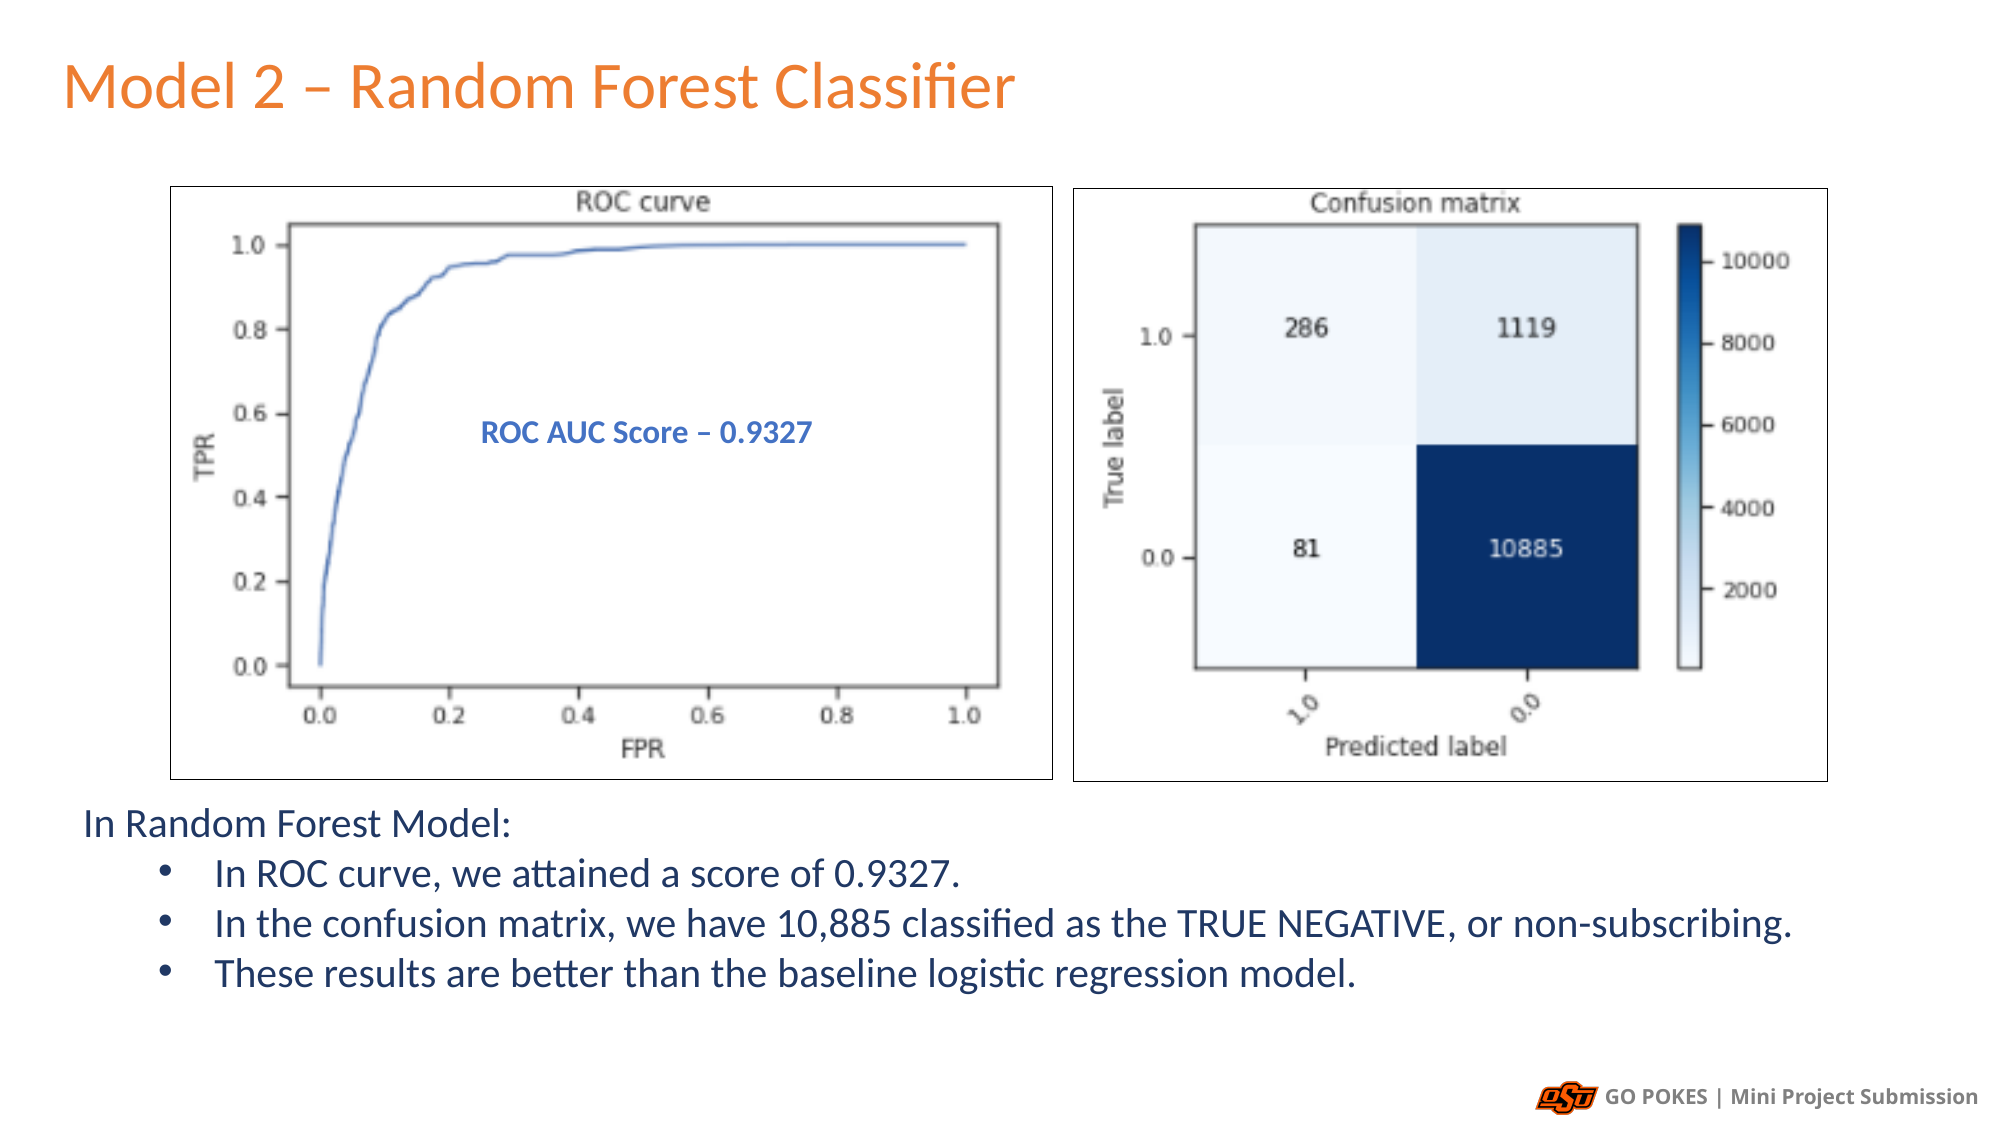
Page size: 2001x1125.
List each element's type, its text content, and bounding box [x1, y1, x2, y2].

text_box In Random Forest Model: In ROC curve, we attained a score of 0.9327. In the confusion matrix, we have 10,885 classified as the TRUE NEGATIVE, or non-subscribing. These results are better than the baseline logistic regression model. [68, 787, 1835, 1053]
picture [1535, 1081, 1599, 1115]
text_box Model 2 – Random Forest Classifier [47, 34, 1831, 130]
text_box GO POKES | Mini Project Submission [1324, 1065, 2000, 1125]
picture [170, 186, 1053, 780]
picture [1073, 188, 1828, 782]
